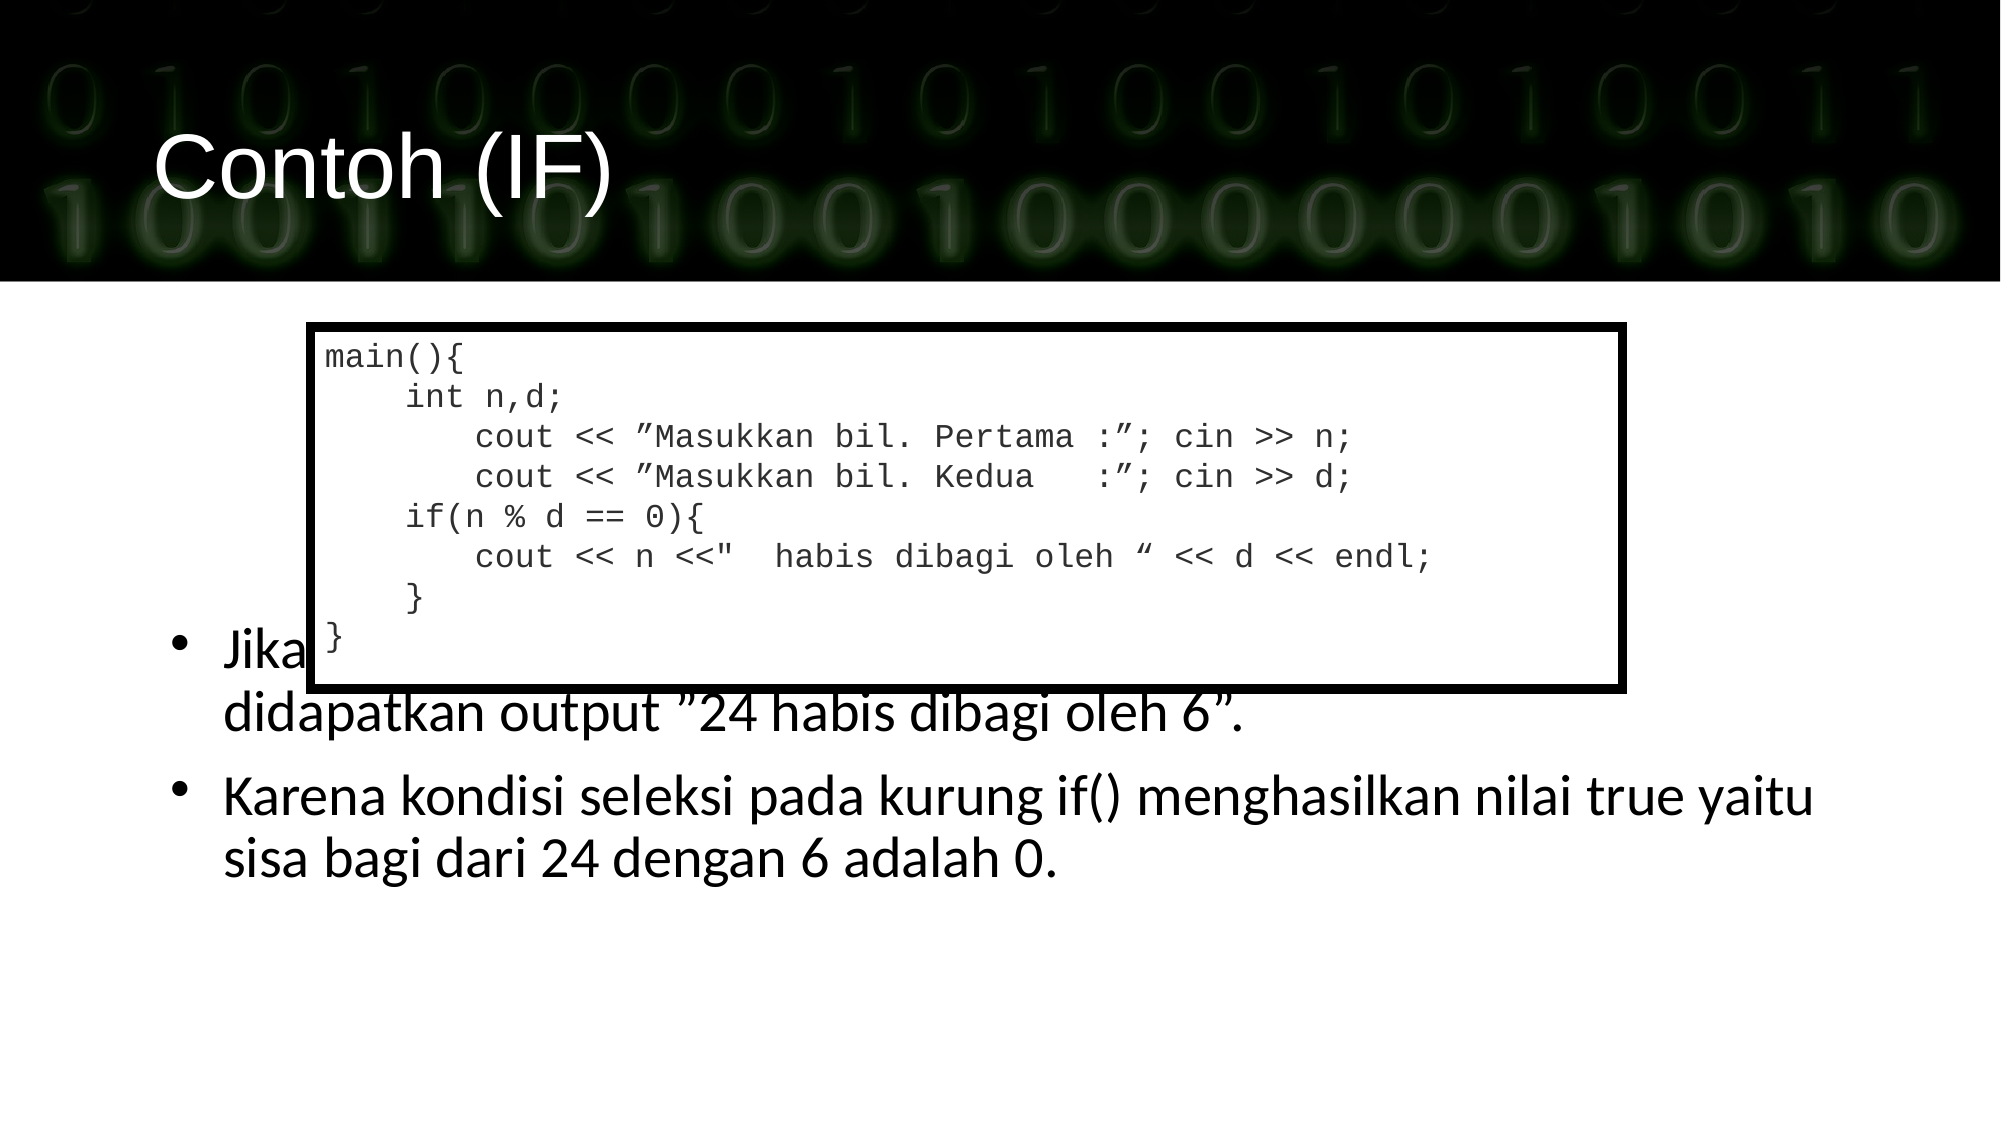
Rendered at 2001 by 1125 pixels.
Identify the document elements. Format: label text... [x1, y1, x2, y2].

text_box main(){ int n,d; cout << ”Masukkan bil. Pertama :”; cin >> n; cout << ”Masukkan bil. Kedua :”; cin >> d; if(n % d == 0){ cout << n <<" habis dibagi oleh “ << d << endl; } } [310, 326, 1623, 690]
text_box Jika dijalankan dengan misalkan n=24 dan d=6 maka akan didapatkan output ”24 habis dibagi oleh 6”. Karena kondisi seleksi pada kurung if() menghasilkan nilai true yaitu sisa bagi dari 24 dengan 6 adalah 0. [137, 299, 1863, 1014]
text_box Contoh (IF) [137, 59, 1863, 278]
picture [0, 0, 2001, 1125]
